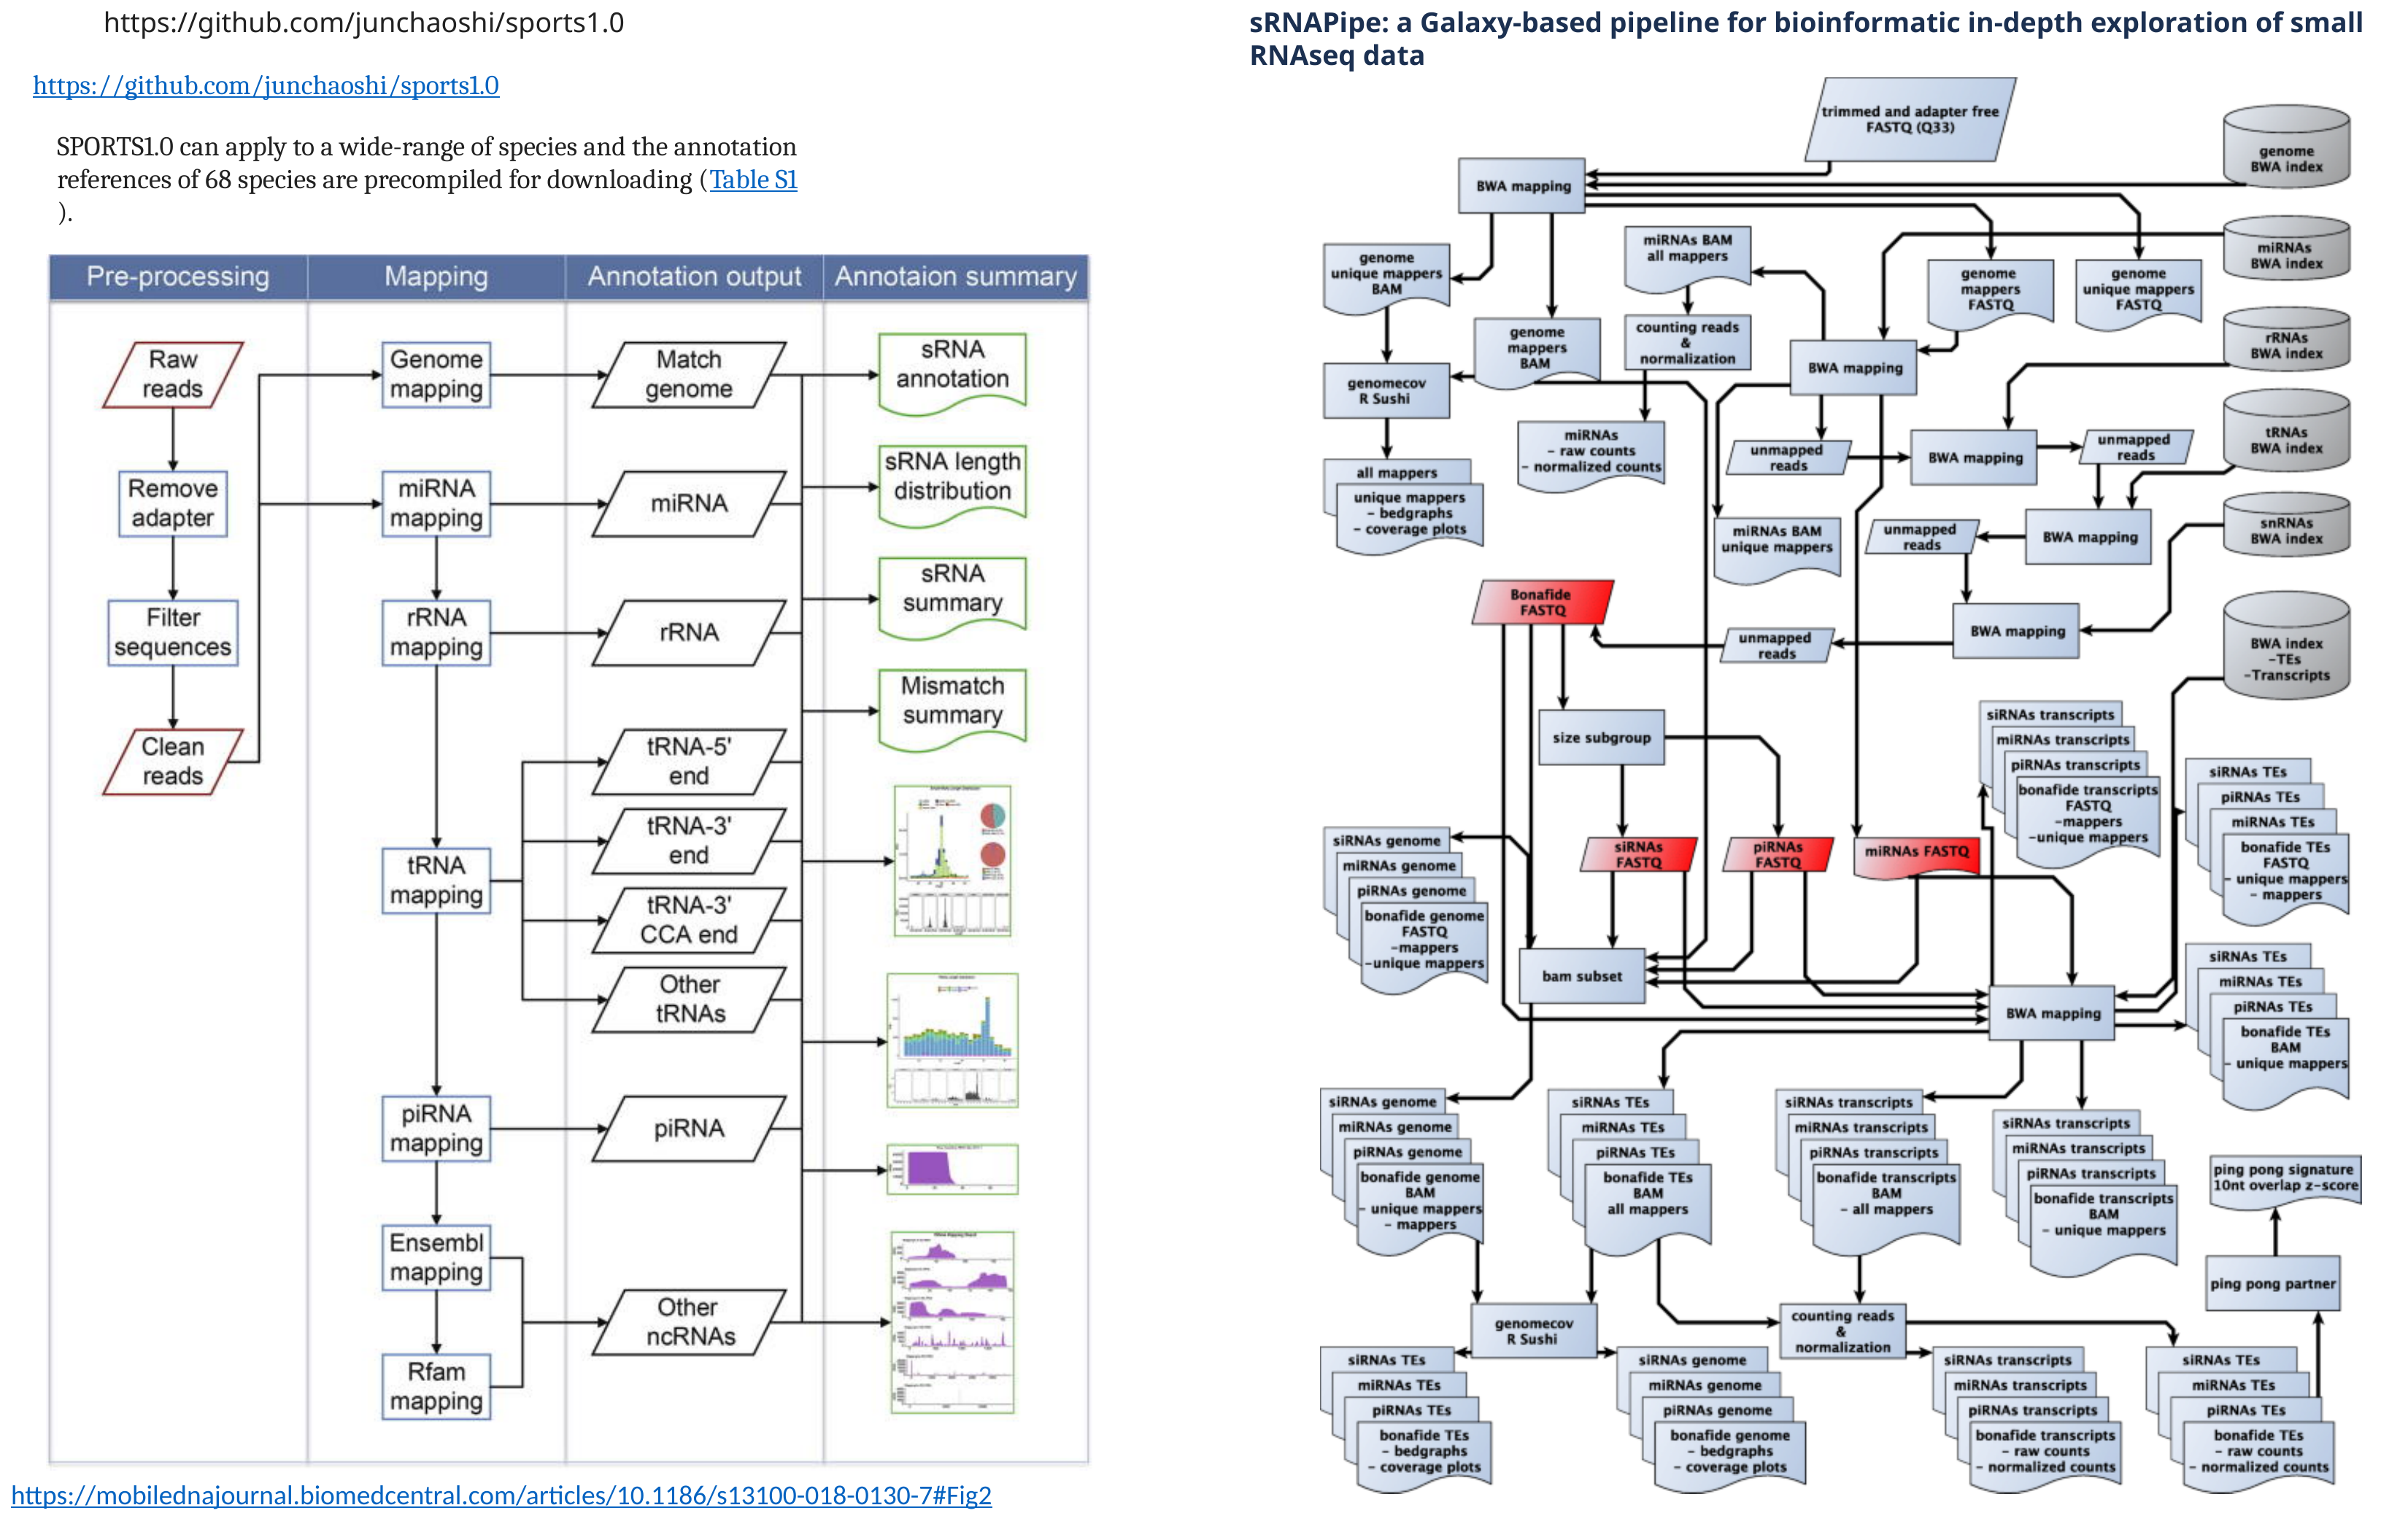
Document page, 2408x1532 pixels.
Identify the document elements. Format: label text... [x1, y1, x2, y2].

text_box SPORTS1.0 can apply to a wide-range of species and the annotation references of 68 species are precompiled for downloading (Table S1). [46, 123, 811, 233]
text_box https://github.com/junchaoshi/sports1.0 [93, 0, 1238, 44]
picture [1320, 77, 2362, 1494]
text_box https://github.com/junchaoshi/sports1.0 [21, 61, 511, 106]
picture [46, 254, 1094, 1471]
text_box https://mobilednajournal.biomedcentral.com/articles/10.1186/s13100-018-0130-7#Fig2 [0, 1471, 1222, 1532]
text_box sRNAPipe: a Galaxy-based pipeline for bioinformatic in-depth exploration of small RNAseq data [1238, 0, 2408, 77]
